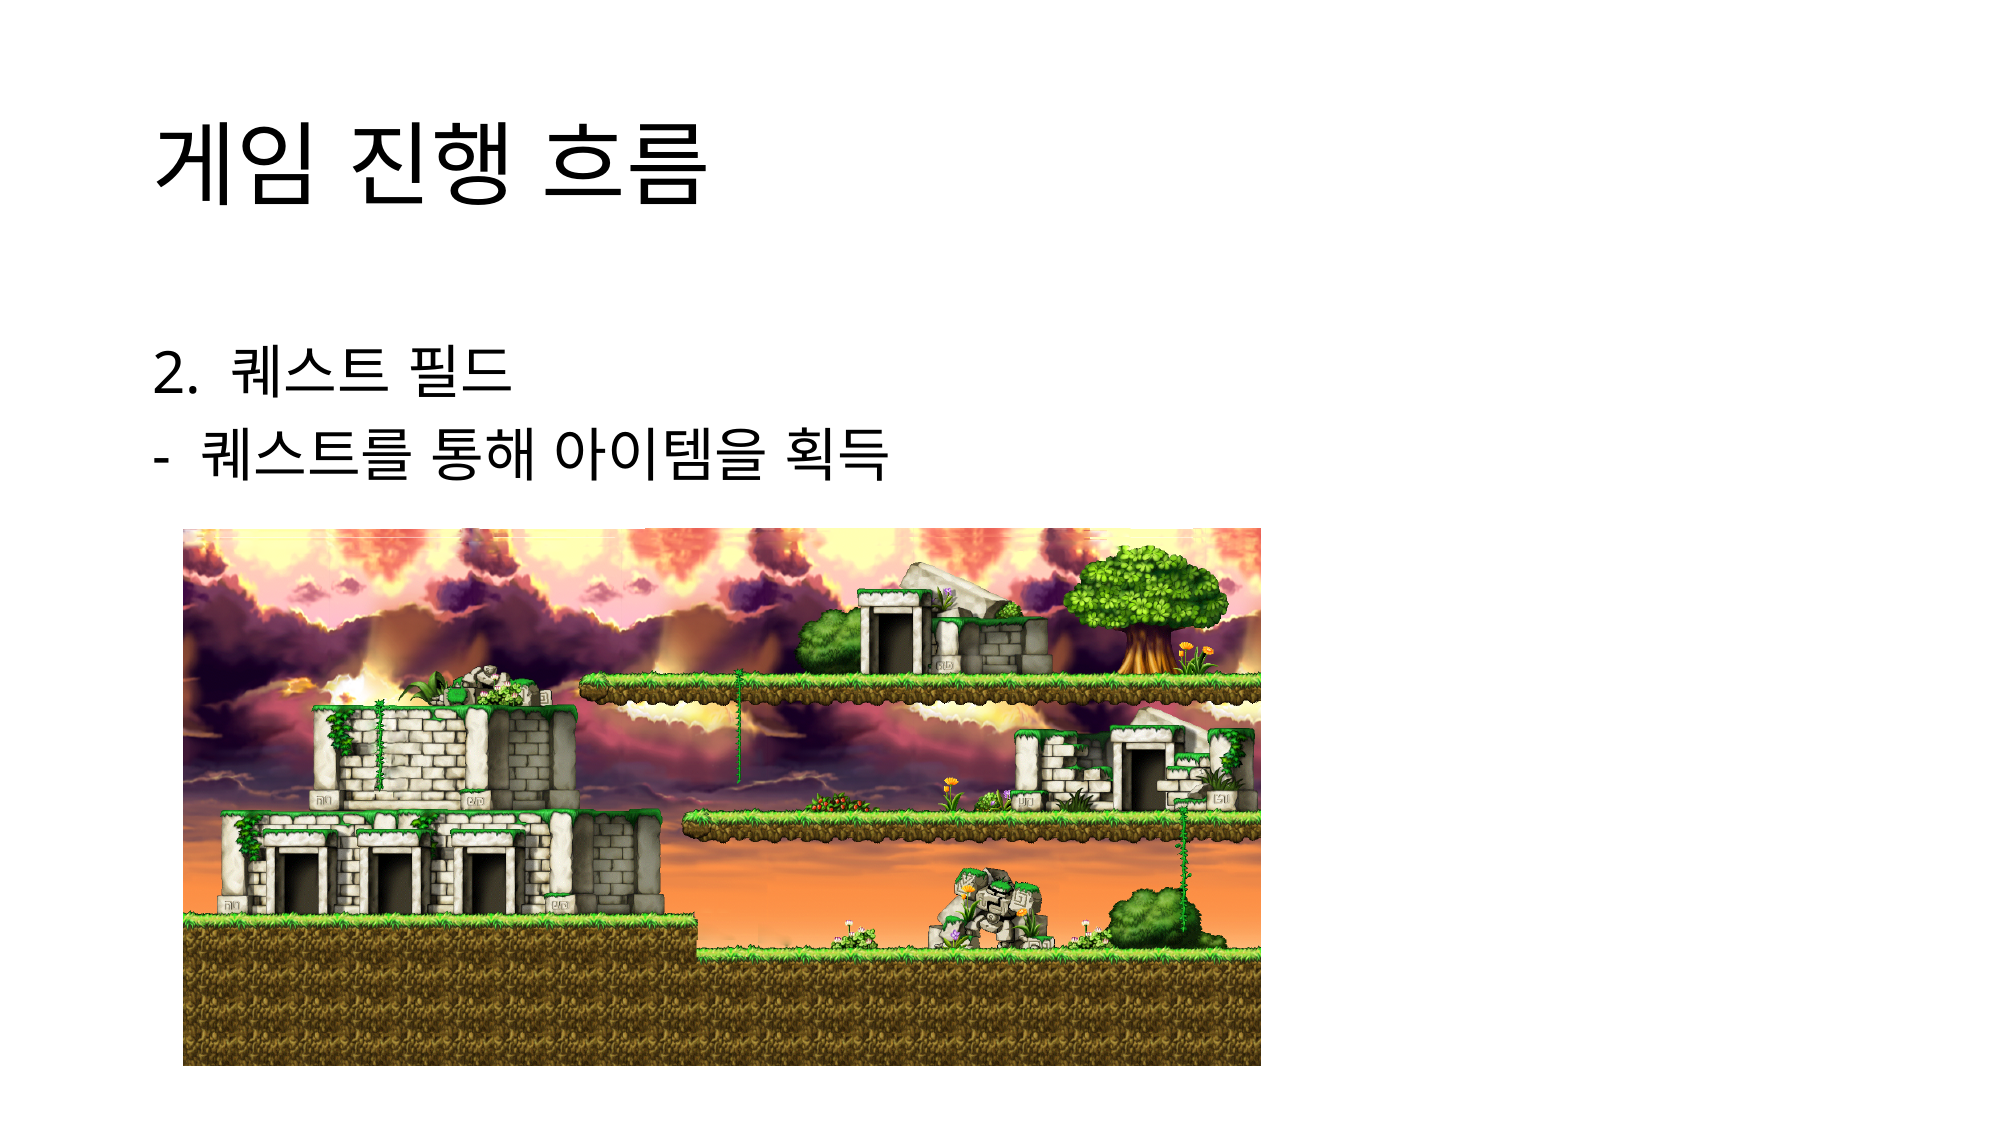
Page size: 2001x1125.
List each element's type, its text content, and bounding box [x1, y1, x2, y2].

picture [182, 528, 1261, 1066]
title 게임 진행 흐름 [137, 59, 1863, 278]
text_box 2. 퀘스트 필드 - 퀘스트를 통해 아이템을 획득 [137, 335, 1863, 1050]
